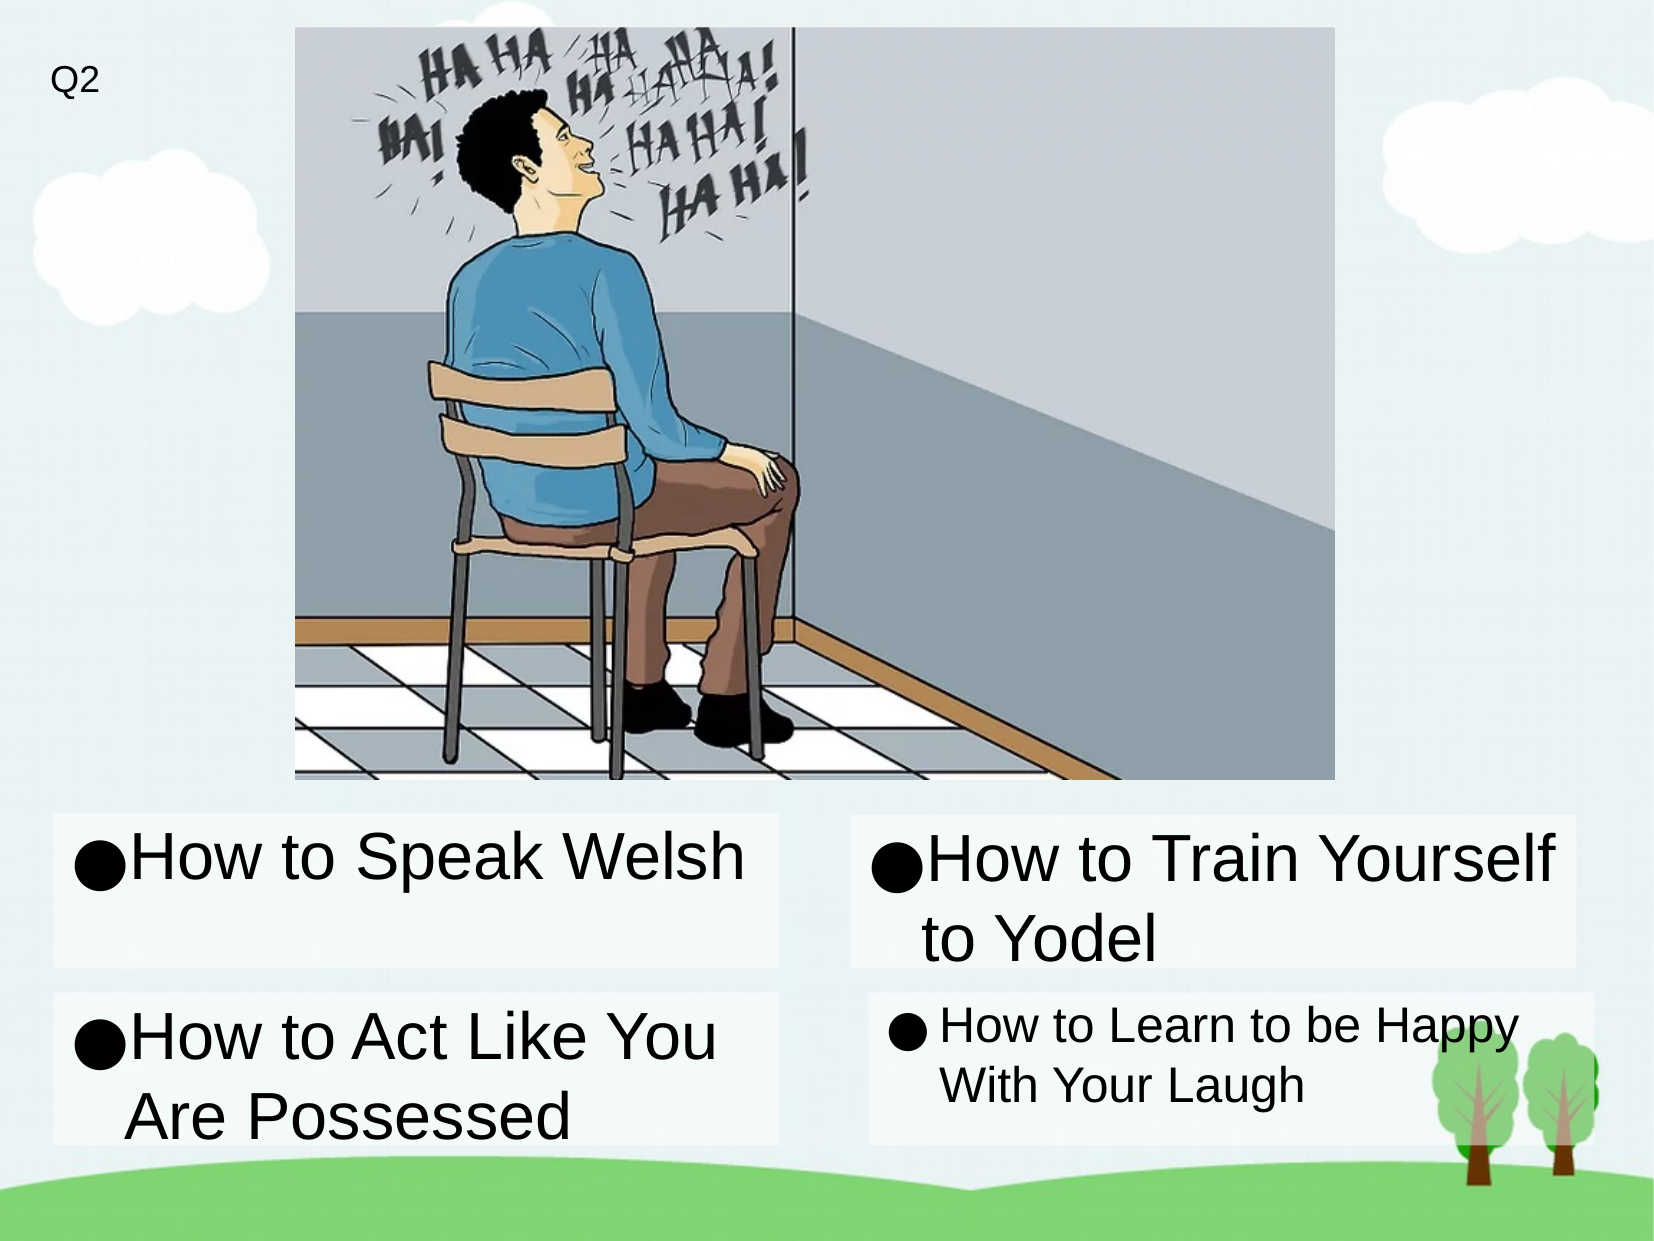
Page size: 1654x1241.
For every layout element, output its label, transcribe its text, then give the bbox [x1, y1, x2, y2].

text_box How to Train Yourself to Yodel [850, 814, 1577, 969]
text_box How to Learn to be Happy With Your Laugh [868, 992, 1595, 1146]
text_box How to Speak Welsh [53, 813, 780, 969]
text_box Q2 [35, 47, 130, 146]
picture [0, 0, 1654, 1241]
text_box How to Act Like You Are Possessed [53, 992, 780, 1146]
